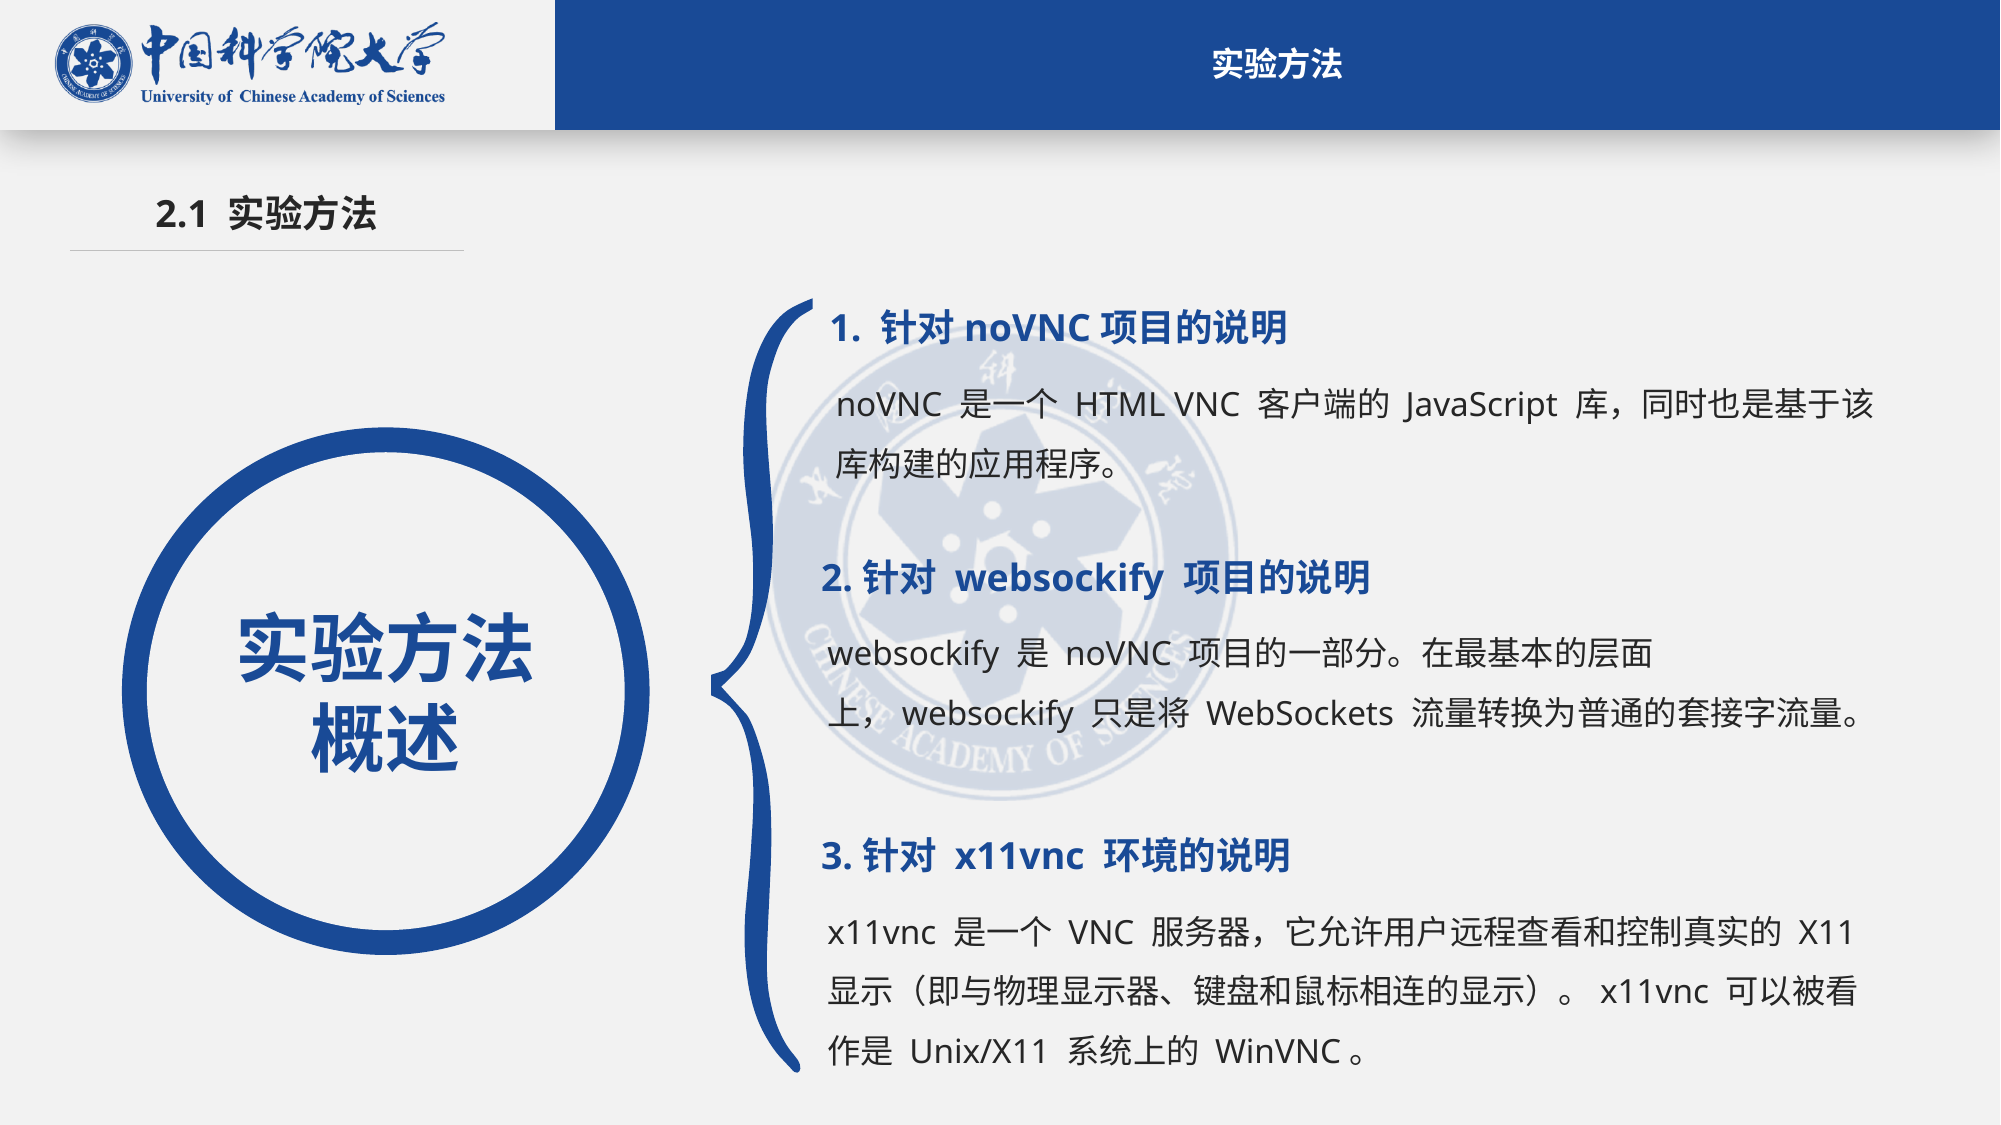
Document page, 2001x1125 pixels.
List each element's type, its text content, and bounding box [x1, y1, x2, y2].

text_box 2.1 实验方法 [111, 181, 422, 243]
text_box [812, 546, 1892, 735]
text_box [812, 824, 1892, 1074]
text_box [121, 427, 650, 955]
text_box 实验方法 [1167, 35, 1388, 91]
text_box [821, 296, 1901, 485]
picture [52, 22, 445, 105]
text_box [554, 0, 2000, 131]
text_box [711, 298, 813, 1073]
text_box [0, 0, 554, 131]
